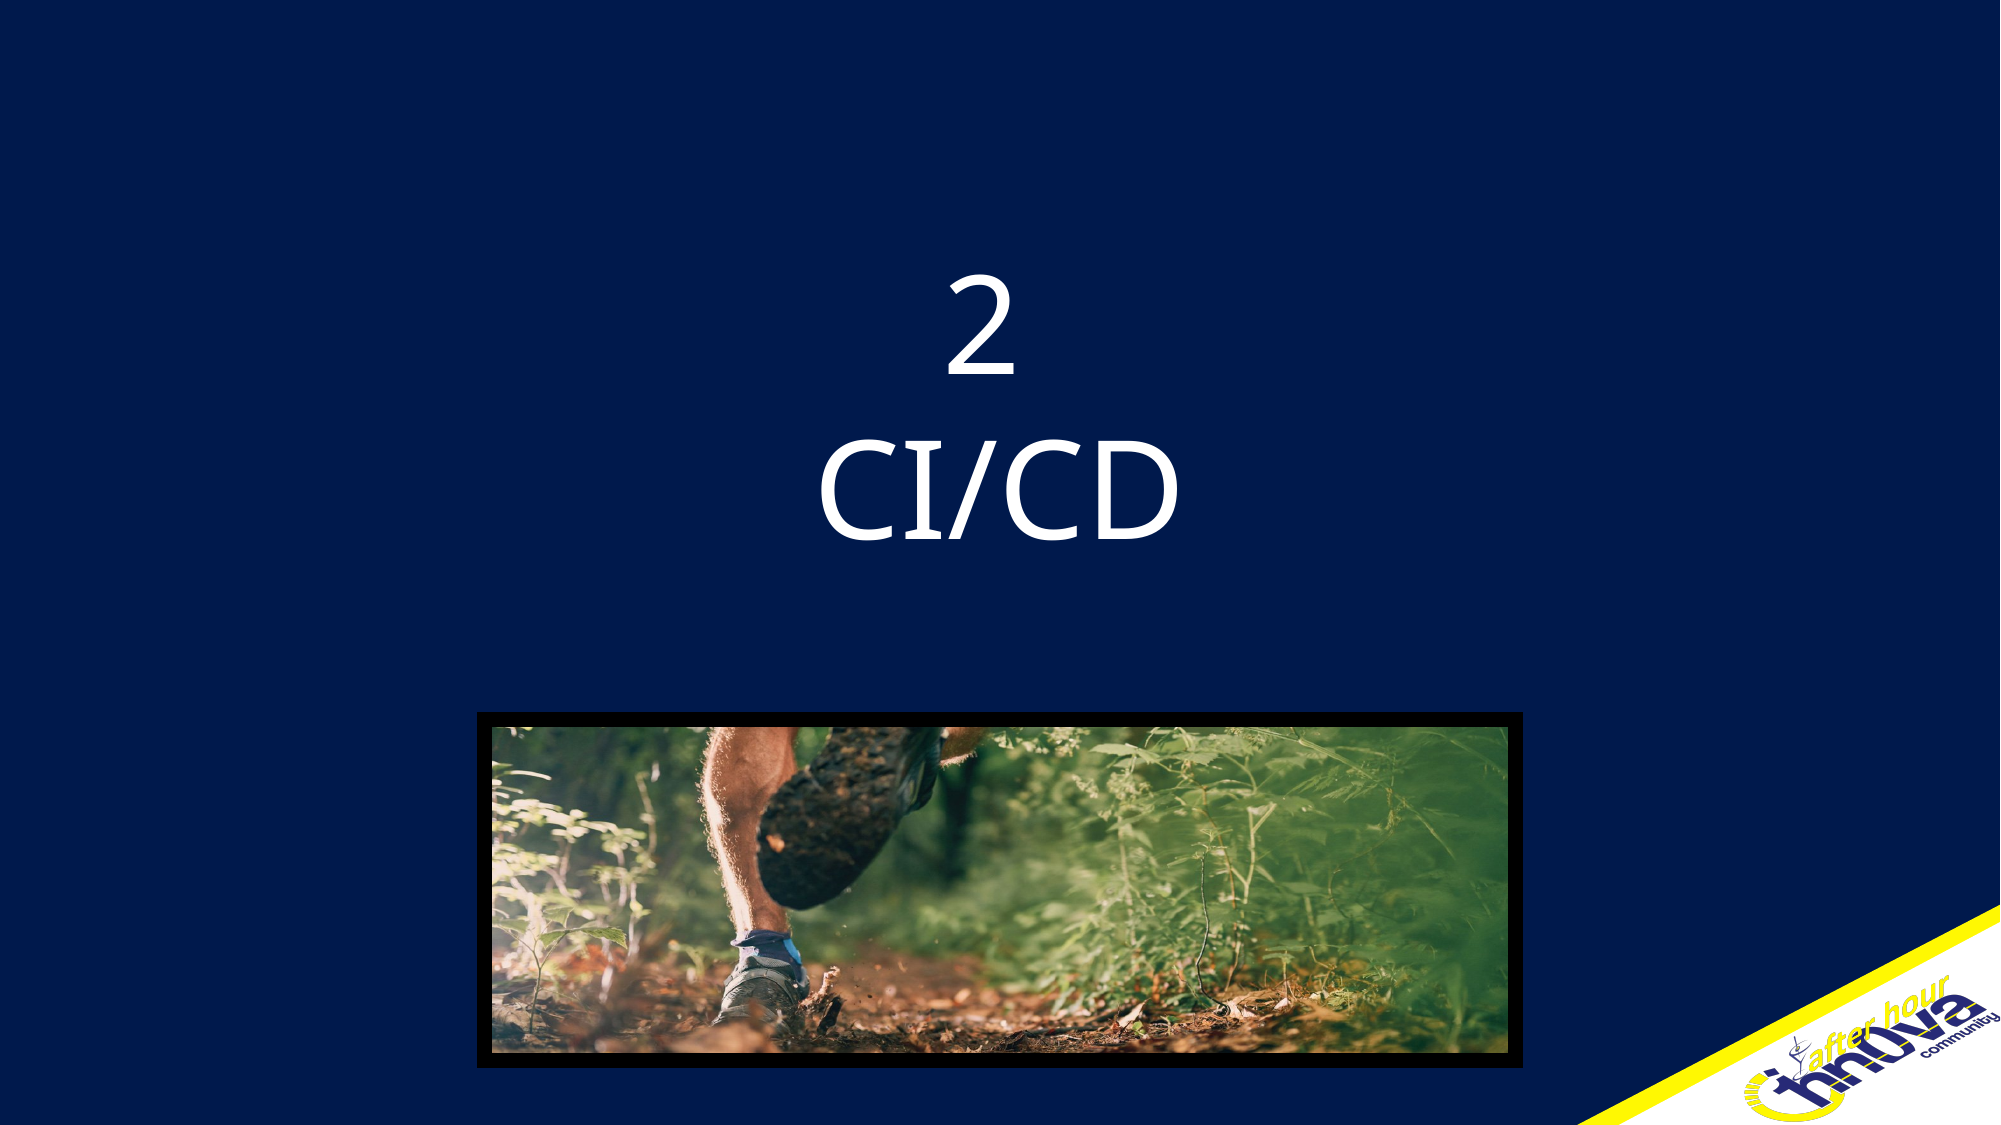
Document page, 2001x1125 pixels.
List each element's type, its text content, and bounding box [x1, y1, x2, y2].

picture [491, 726, 1509, 1054]
text_box 2 CI/CD [0, 229, 2000, 574]
